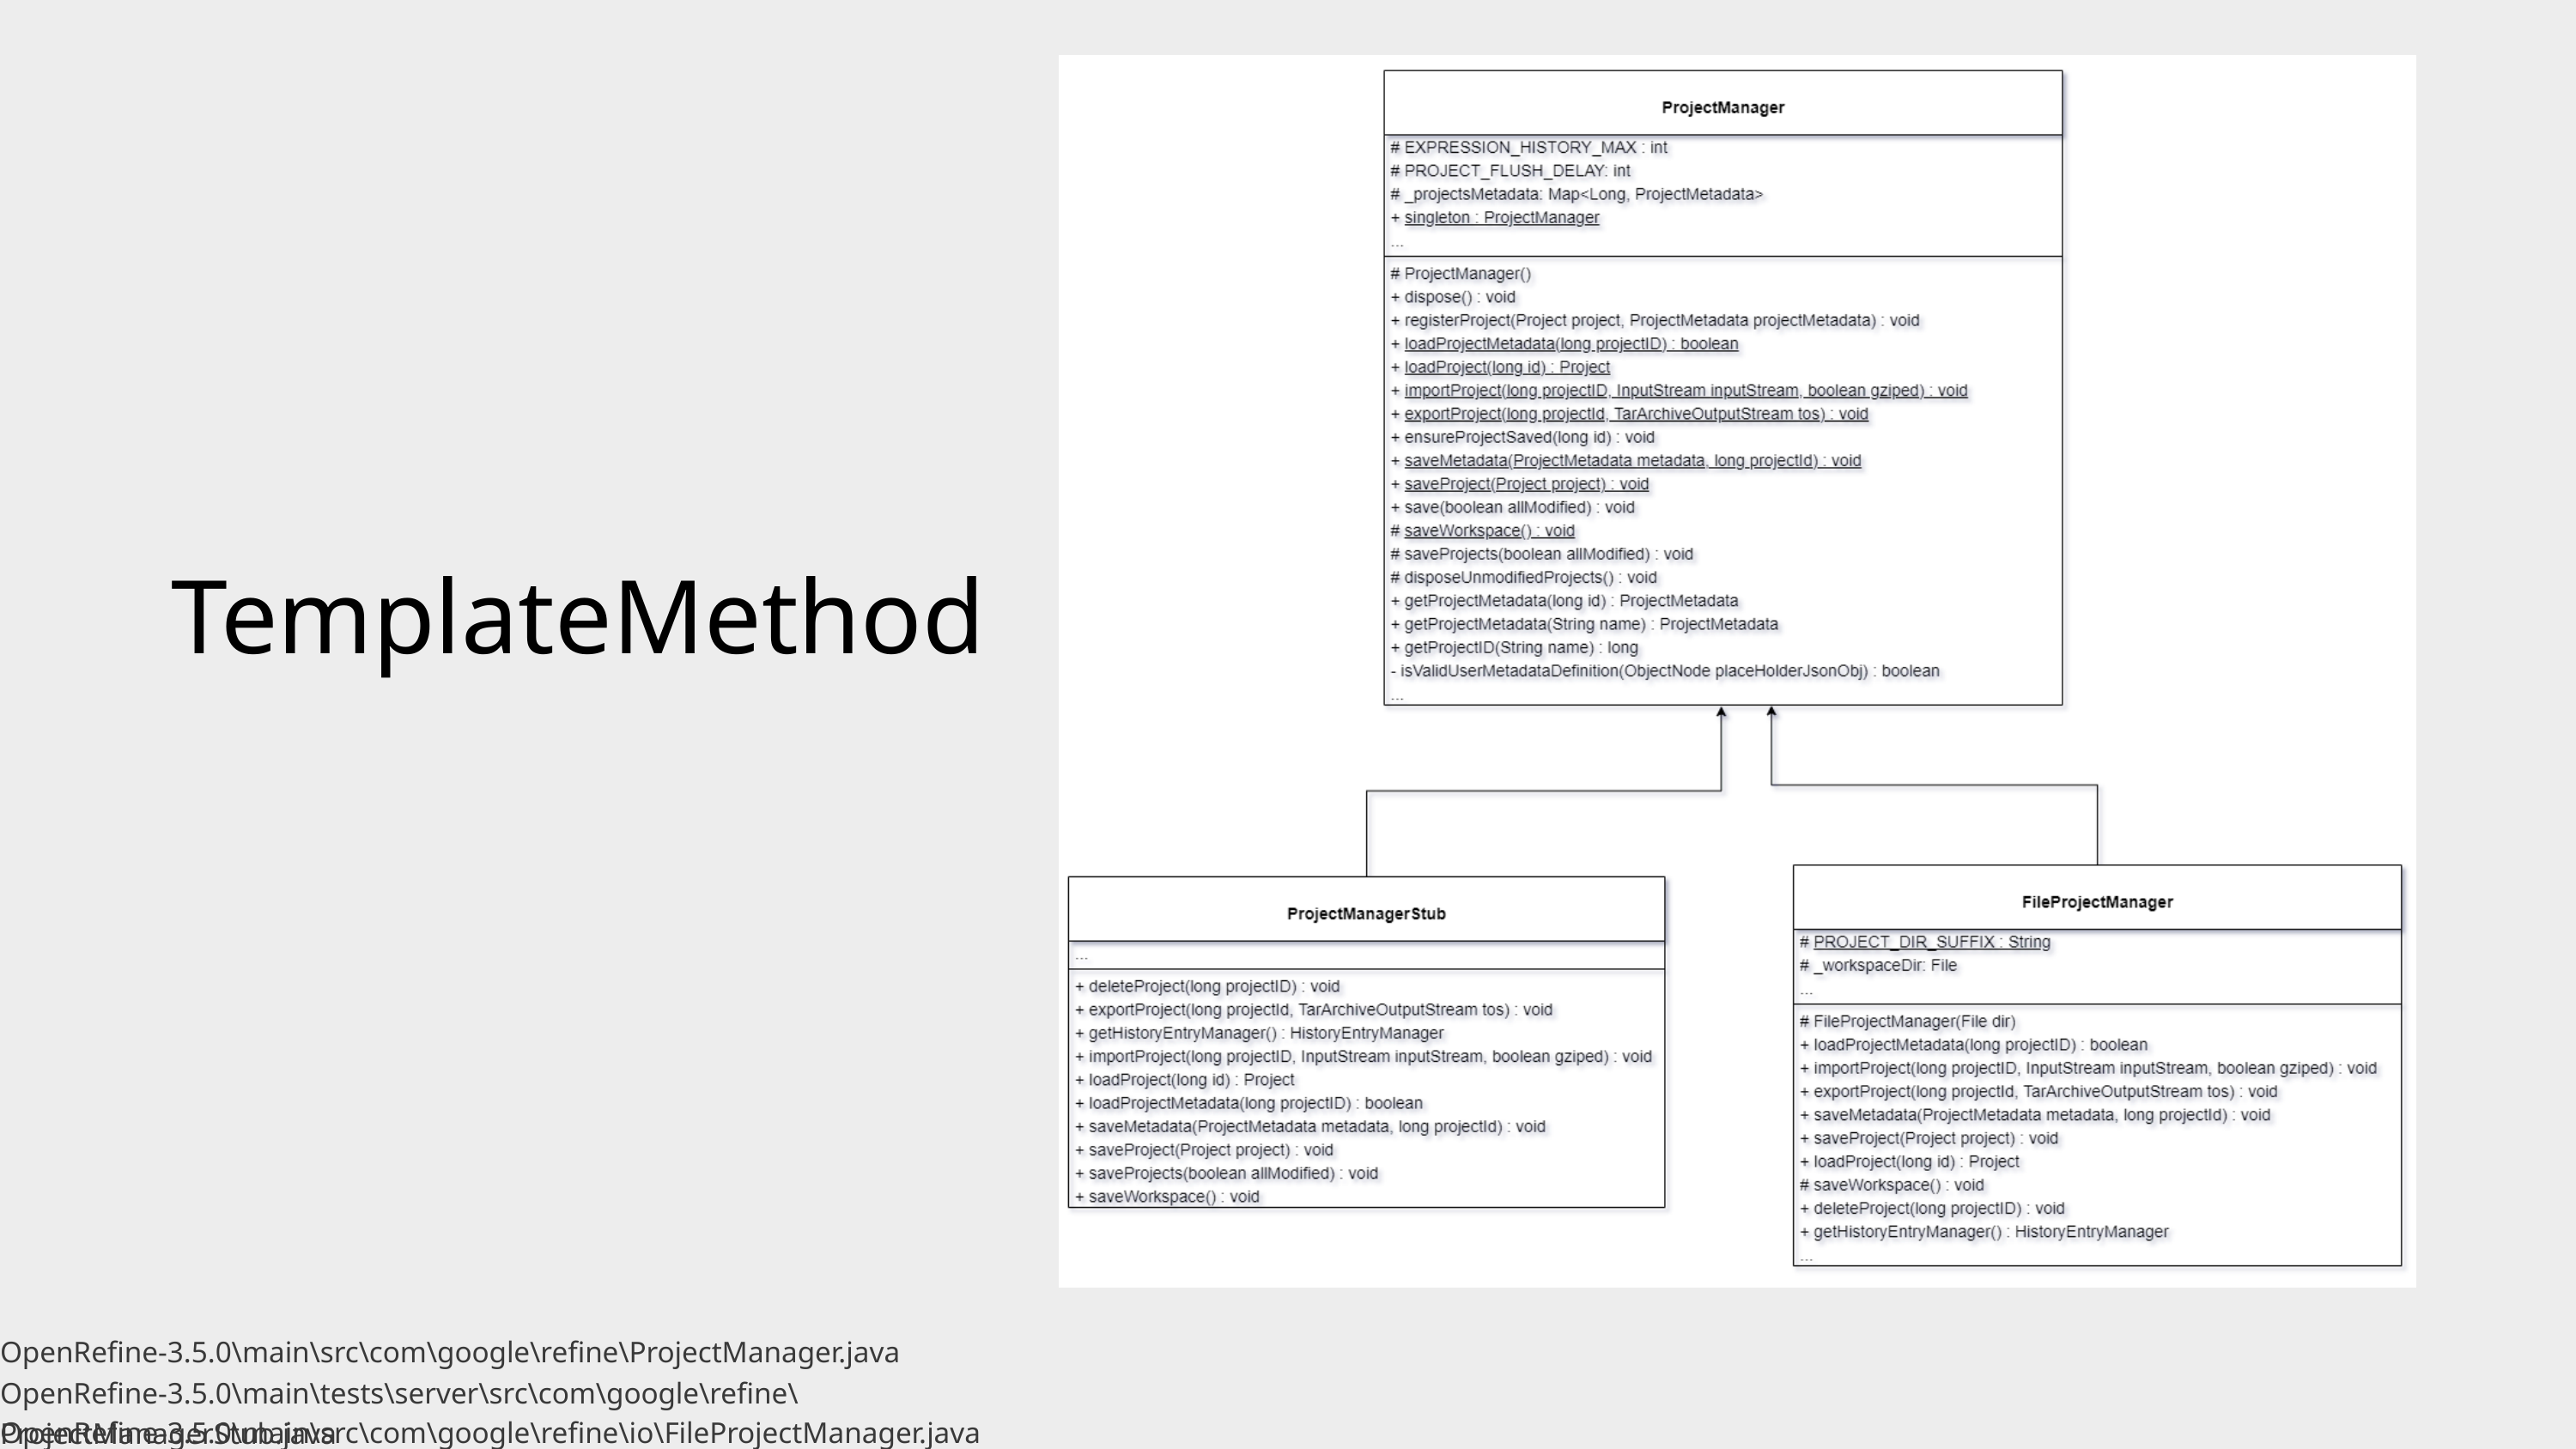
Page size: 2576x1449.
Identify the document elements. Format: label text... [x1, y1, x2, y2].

text_box OpenRefine-3.5.0\main\src\com\google\refine\io\FileProjectManager.java [0, 1408, 1005, 1449]
text_box TemplateMethod [120, 542, 1036, 675]
text_box OpenRefine-3.5.0\main\tests\server\src\com\google\refine\ProjectManagerStub.java [0, 1369, 1115, 1449]
picture [1059, 54, 2416, 1288]
text_box OpenRefine-3.5.0\main\src\com\google\refine\ProjectManager.java [0, 1328, 904, 1368]
